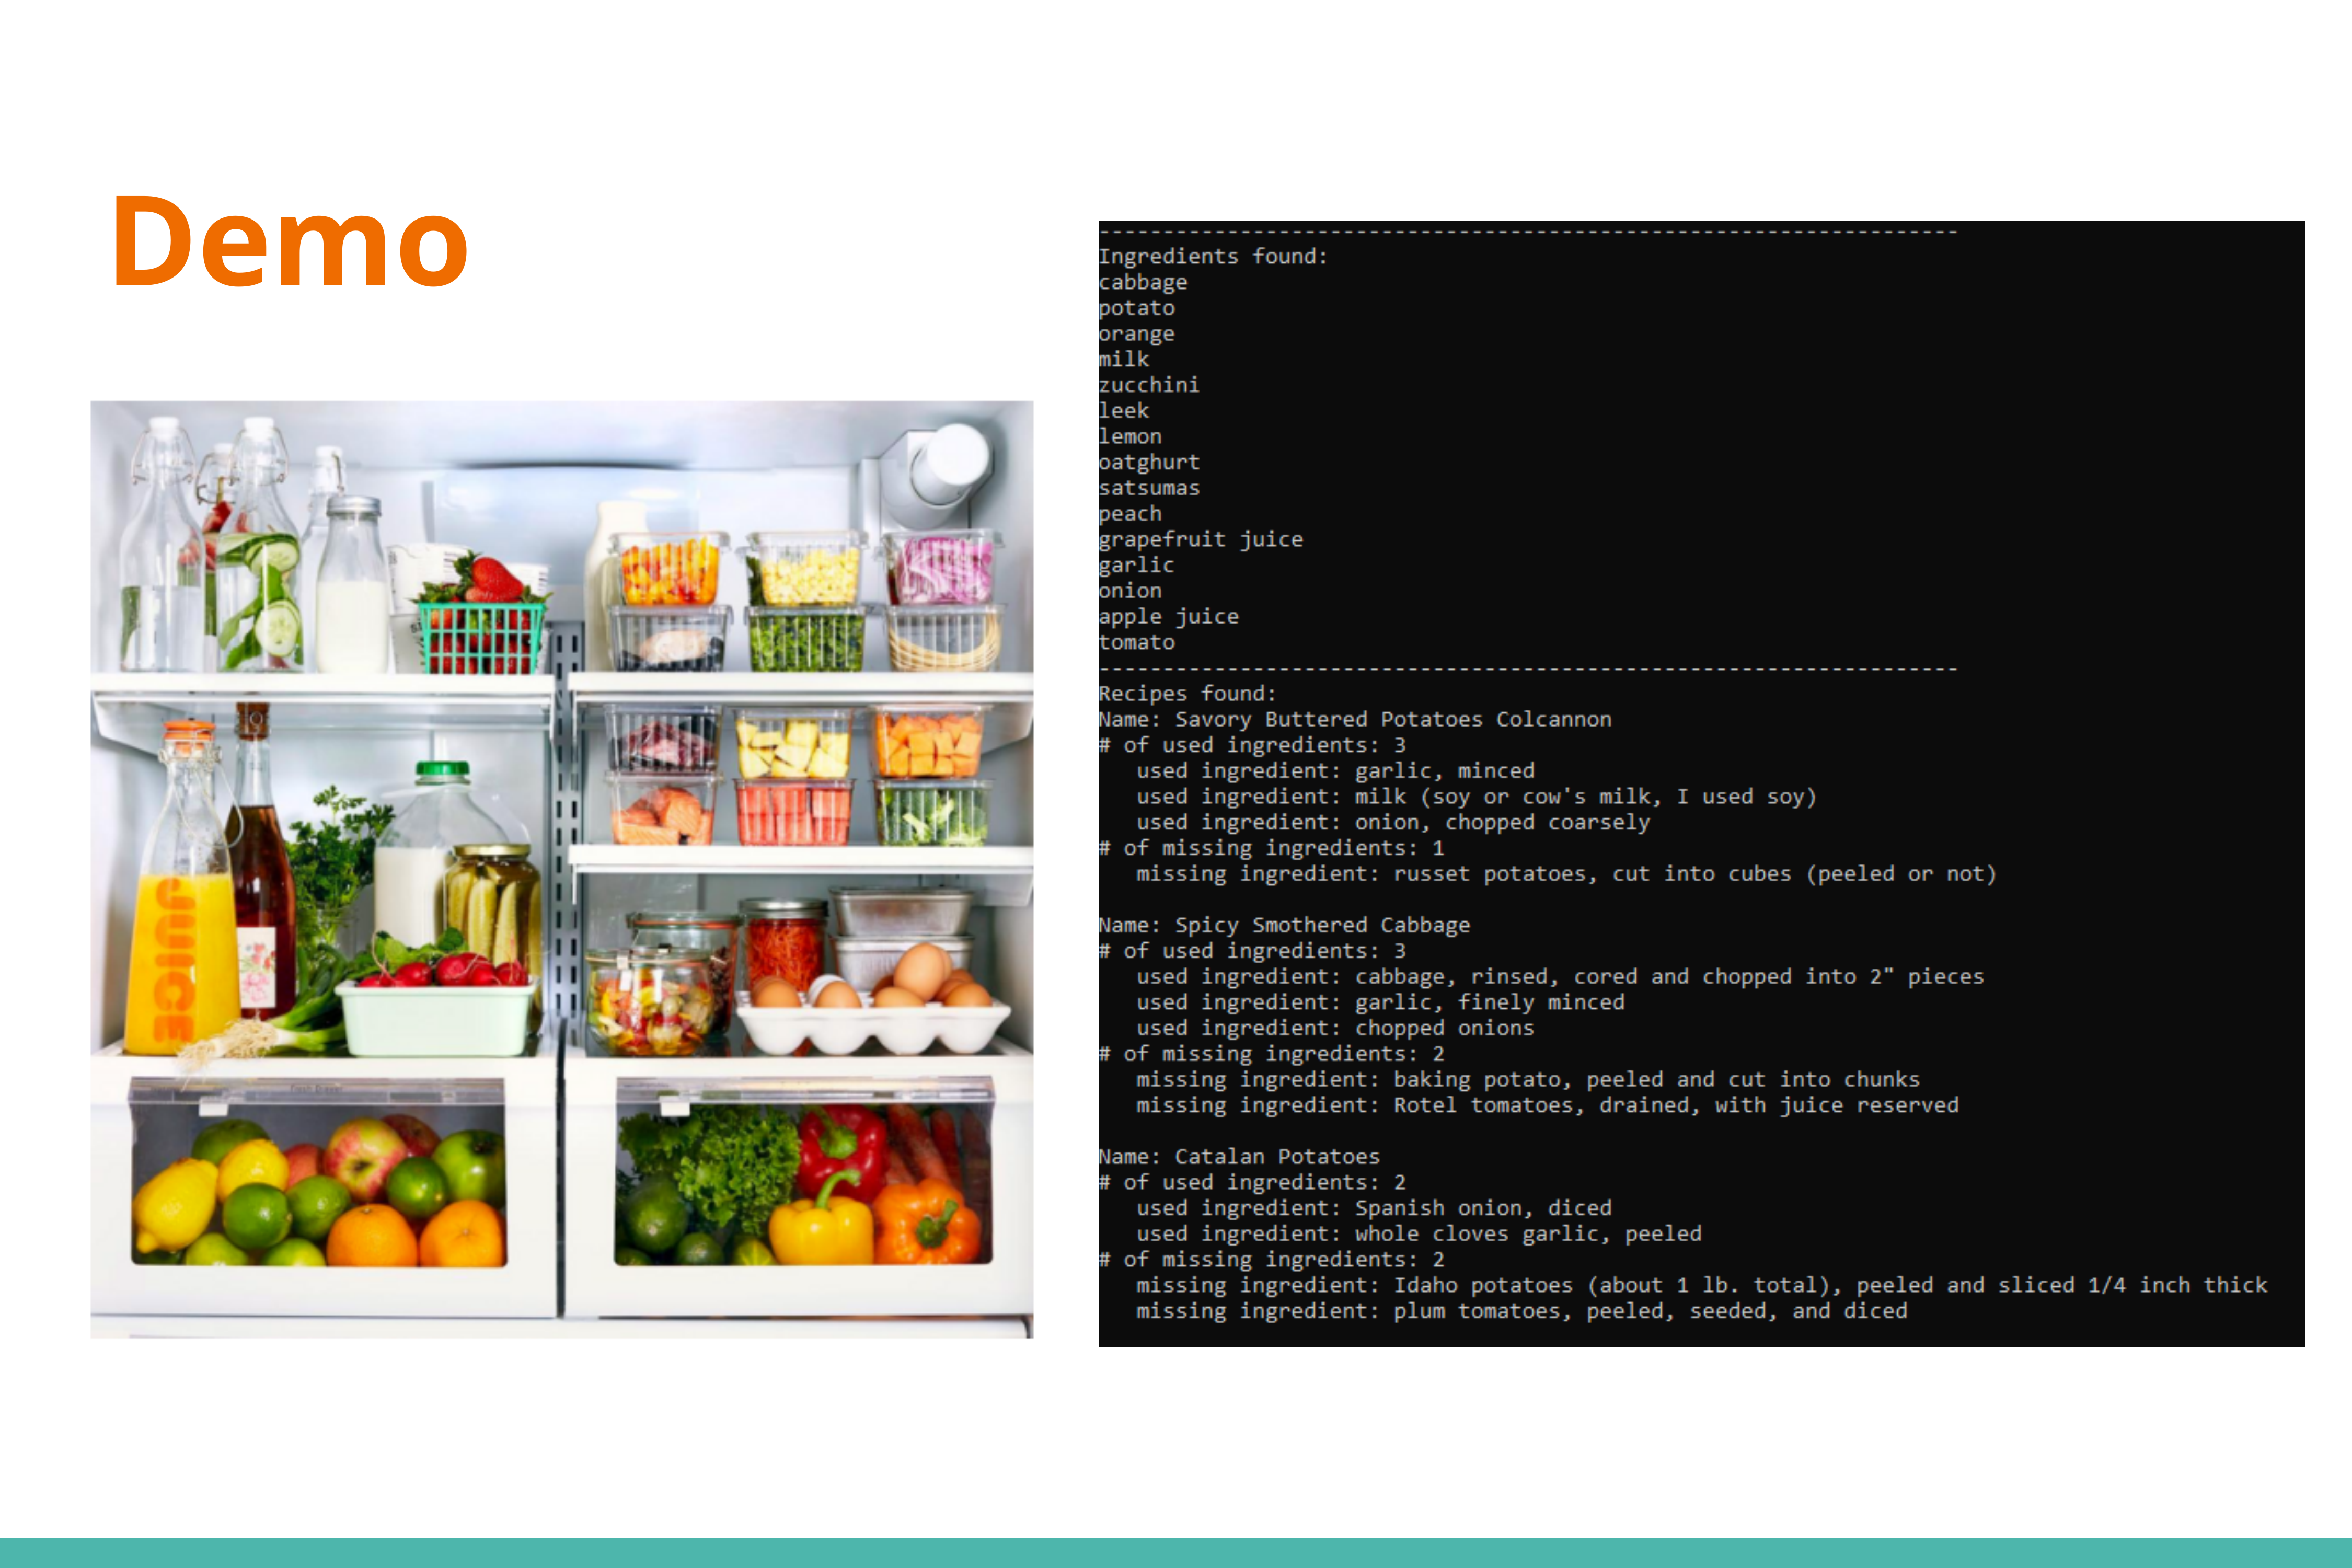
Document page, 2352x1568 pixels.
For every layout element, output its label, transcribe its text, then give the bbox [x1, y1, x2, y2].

picture [75, 390, 1054, 1357]
title Demo [80, 135, 2272, 352]
picture [1099, 221, 2305, 1347]
